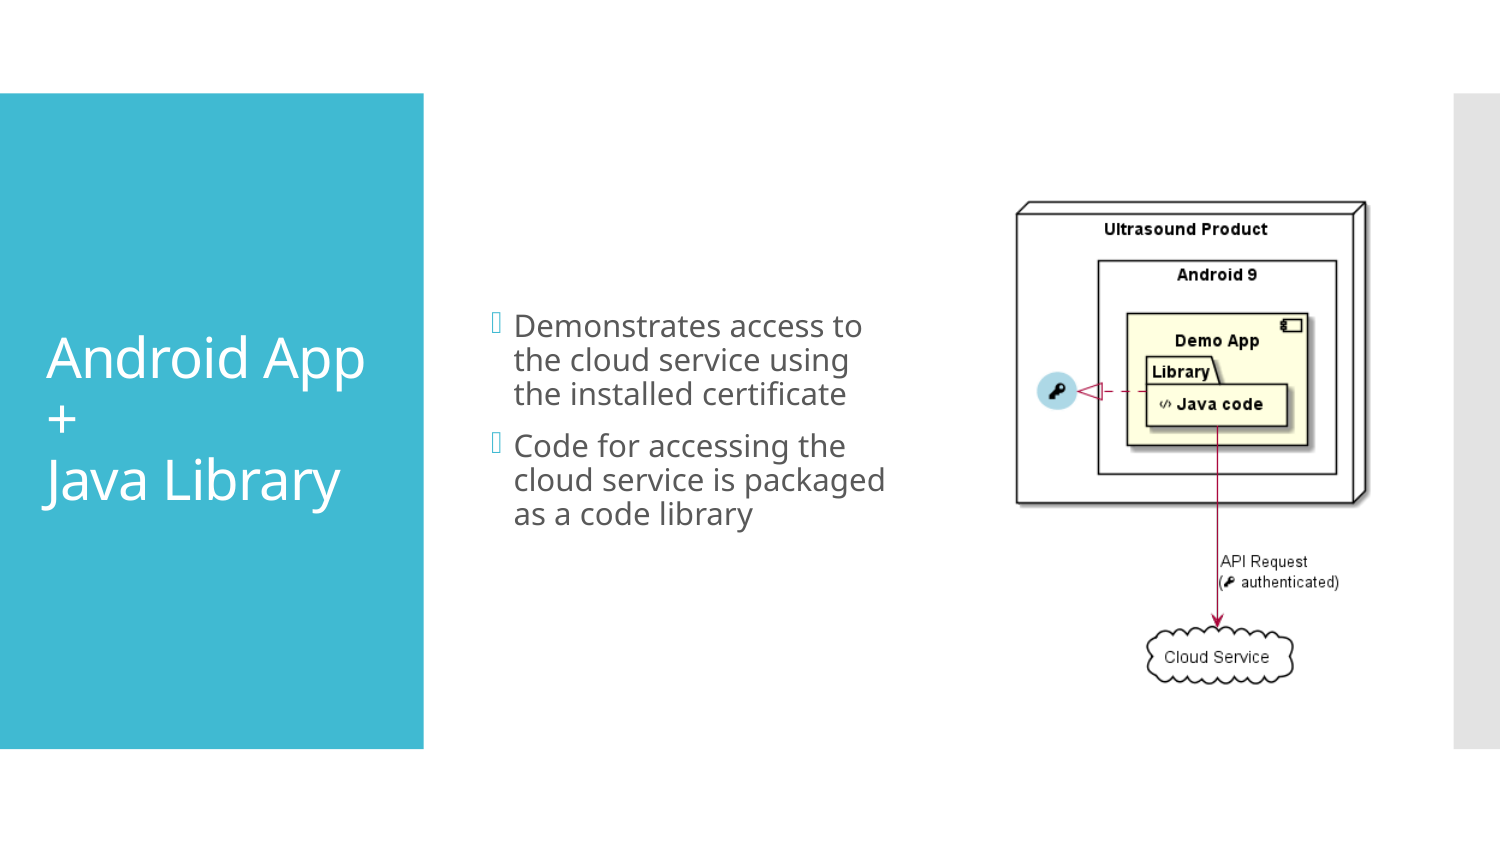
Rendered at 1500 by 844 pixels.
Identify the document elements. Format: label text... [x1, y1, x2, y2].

title Android App + Java Library [31, 138, 394, 705]
picture [961, 144, 1390, 700]
list Demonstrates access to the cloud service using the installed certificate Code for accessing the cloud service is packaged as a code library [476, 106, 918, 737]
